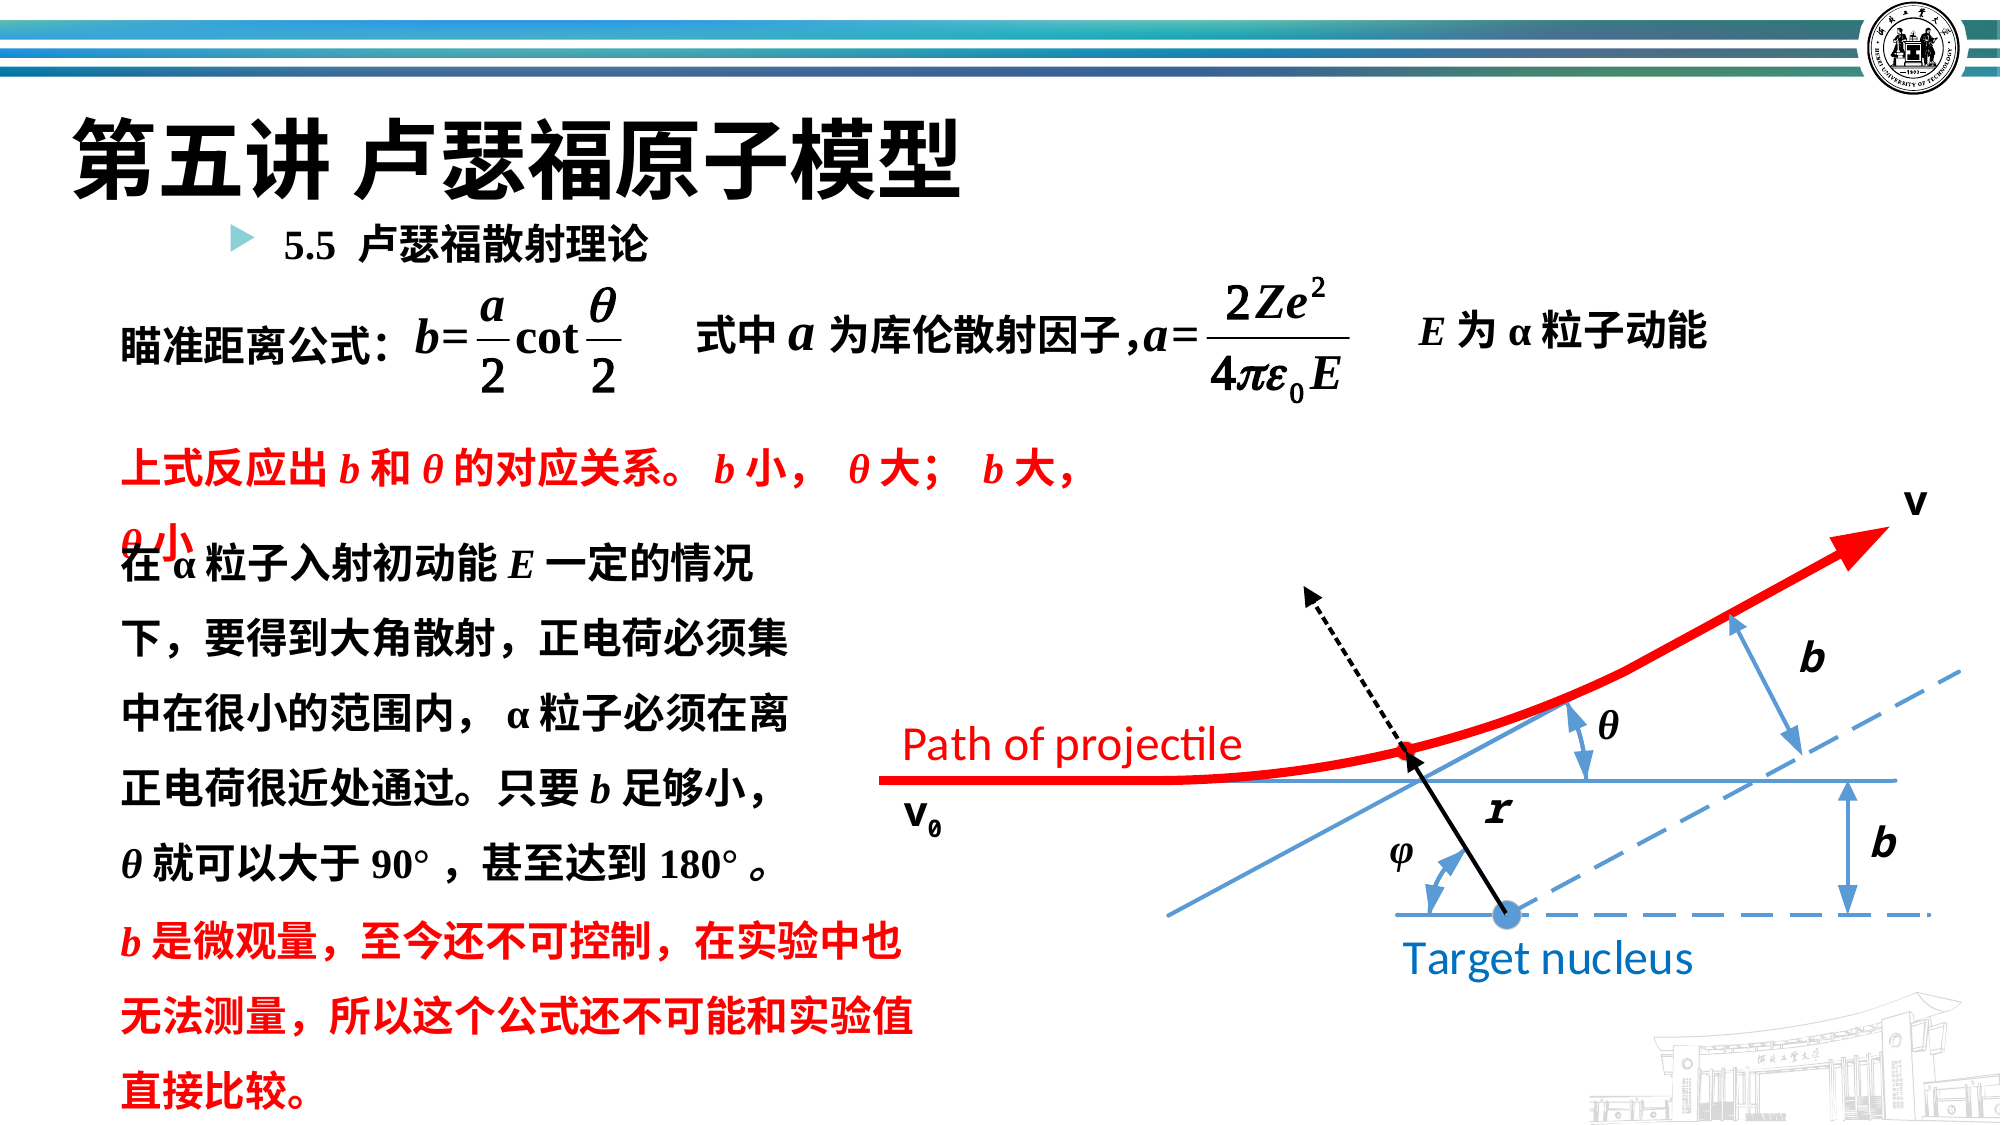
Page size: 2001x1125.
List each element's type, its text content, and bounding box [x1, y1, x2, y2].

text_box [1140, 267, 1354, 408]
text_box 5.5 卢瑟福散射理论 [213, 210, 1681, 283]
text_box 在α粒子入射初动能E一定的情况下，要得到大角散射，正电荷必须集中在很小的范围内，α粒子必须在离正电荷很近处通过。只要b足够小，θ就可以大于90°，甚至达到180°。 [106, 504, 816, 882]
text_box E为α粒子动能 [1403, 296, 1910, 362]
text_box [871, 466, 1964, 1014]
text_box 式中a为库伦散射因子， [680, 288, 1140, 369]
text_box 瞄准距离公式： [105, 286, 412, 377]
title 第五讲 卢瑟福原子模型 [55, 78, 1688, 210]
text_box 上式反应出b和θ的对应关系。b小， θ大； b大， θ小 [105, 409, 1148, 575]
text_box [412, 276, 627, 398]
text_box b是微观量，至今还不可控制，在实验中也无法测量，所以这个公式还不可能和实验值直接比较。 [105, 882, 934, 1123]
